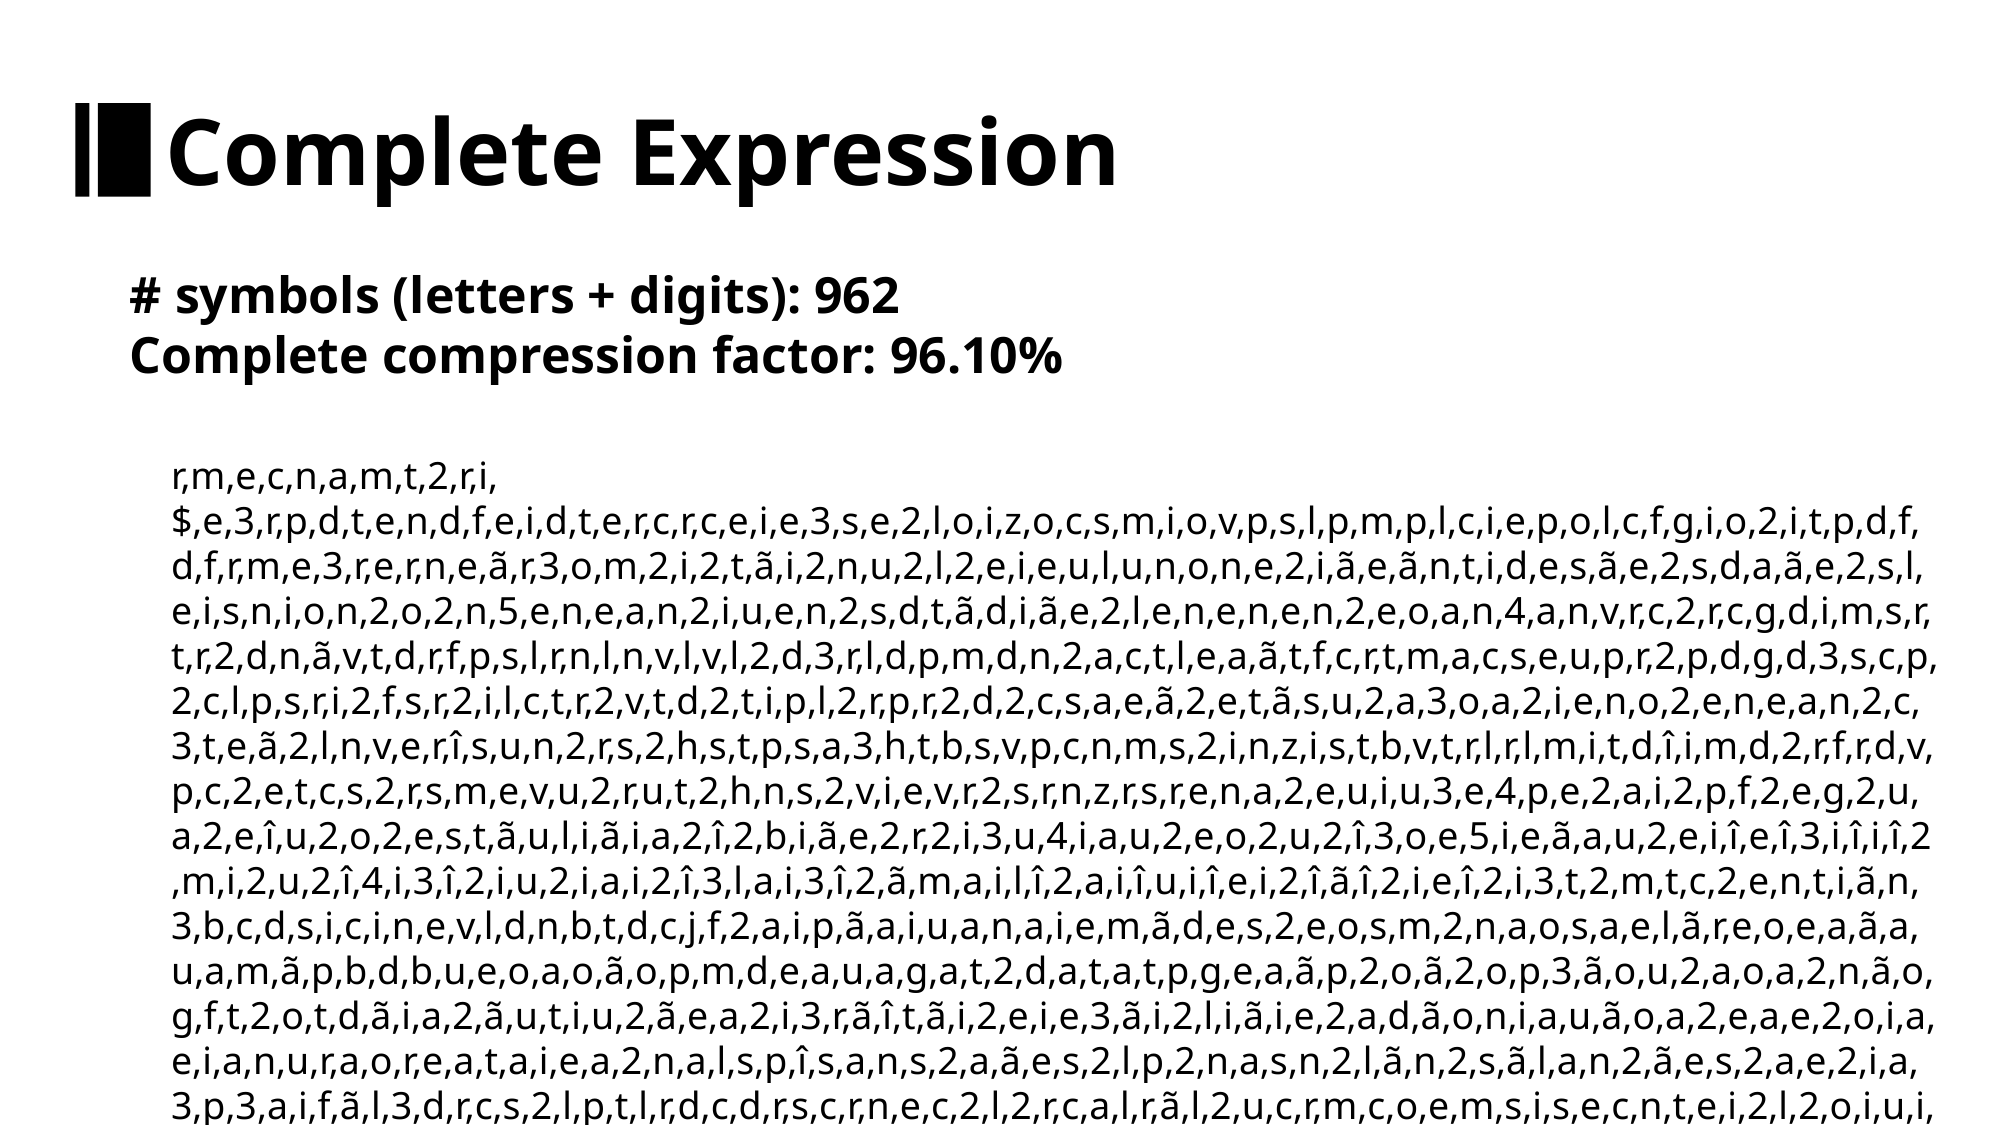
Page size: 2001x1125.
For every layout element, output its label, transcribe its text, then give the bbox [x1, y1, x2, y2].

text_box r,m,e,c,n,a,m,t,2,r,i,$,e,3,r,p,d,t,e,n,d,f,e,i,d,t,e,r,c,r,c,e,i,e,3,s,e,2,l,o,i,z,o,c,s,m,i,o,v,p,s,l,p,m,p,l,c,i,e,p,o,l,c,f,g,i,o,2,i,t,p,d,f,d,f,r,m,e,3,r,e,r,n,e,ã,r,3,o,m,2,i,2,t,ã,i,2,n,u,2,l,2,e,i,e,u,l,u,n,o,n,e,2,i,ã,e,ã,n,t,i,d,e,s,ã,e,2,s,d,a,ã,e,2,s,l,e,i,s,n,i,o,n,2,o,2,n,5,e,n,e,a,n,2,i,u,e,n,2,s,d,t,ã,d,i,ã,e,2,l,e,n,e,n,e,n,2,e,o,a,n,4,a,n,v,r,c,2,r,c,g,d,i,m,s,r,t,r,2,d,n,ã,v,t,d,r,f,p,s,l,r,n,l,n,v,l,v,l,2,d,3,r,l,d,p,m,d,n,2,a,c,t,l,e,a,ã,t,f,c,r,t,m,a,c,s,e,u,p,r,2,p,d,g,d,3,s,c,p,2,c,l,p,s,r,i,2,f,s,r,2,i,l,c,t,r,2,v,t,d,2,t,i,p,l,2,r,p,r,2,d,2,c,s,a,e,ã,2,e,t,ã,s,u,2,a,3,o,a,2,i,e,n,o,2,e,n,e,a,n,2,c,3,t,e,ã,2,l,n,v,e,r,î,s,u,n,2,r,s,2,h,s,t,p,s,a,3,h,t,b,s,v,p,c,n,m,s,2,i,n,z,i,s,t,b,v,t,r,l,r,l,m,i,t,d,î,i,m,d,2,r,f,r,d,v,p,c,2,e,t,c,s,2,r,s,m,e,v,u,2,r,u,t,2,h,n,s,2,v,i,e,v,r,2,s,r,n,z,r,s,r,e,n,a,2,e,u,i,u,3,e,4,p,e,2,a,i,2,p,f,2,e,g,2,u,a,2,e,î,u,2,o,2,e,s,t,ã,u,l,i,ã,i,a,2,î,2,b,i,ã,e,2,r,2,i,3,u,4,i,a,u,2,e,o,2,u,2,î,3,o,e,5,i,e,ã,a,u,2,e,i,î,e,î,3,i,î,i,î,2,m,i,2,u,2,î,4,i,3,î,2,i,u,2,i,a,i,2,î,3,l,a,i,3,î,2,ã,m,a,i,l,î,2,a,i,î,u,i,î,e,i,2,î,ã,î,2,i,e,î,2,i,3,t,2,m,t,c,2,e,n,t,i,ã,n,3,b,c,d,s,i,c,i,n,e,v,l,d,n,b,t,d,c,j,f,2,a,i,p,ã,a,i,u,a,n,a,i,e,m,ã,d,e,s,2,e,o,s,m,2,n,a,o,s,a,e,l,ã,r,e,o,e,a,ã,a,u,a,m,ã,p,b,d,b,u,e,o,a,o,ã,o,p,m,d,e,a,u,a,g,a,t,2,d,a,t,a,t,p,g,e,a,ã,p,2,o,ã,2,o,p,3,ã,o,u,2,a,o,a,2,n,ã,o,g,f,t,2,o,t,d,ã,i,a,2,ã,u,t,i,u,2,ã,e,a,2,i,3,r,ã,î,t,ã,i,2,e,i,e,3,ã,i,2,l,i,ã,i,e,2,a,d,ã,o,n,i,a,u,ã,o,a,2,e,a,e,2,o,i,a,e,i,a,n,u,r,a,o,r,e,a,t,a,i,e,a,2,n,a,l,s,p,î,s,a,n,s,2,a,ã,e,s,2,l,p,2,n,a,s,n,2,l,ã,n,2,s,ã,l,a,n,2,ã,e,s,2,a,e,2,i,a,3,p,3,a,i,f,ã,l,3,d,r,c,s,2,l,p,t,l,r,d,c,d,r,s,c,r,n,e,c,2,l,2,r,c,a,l,r,ã,l,2,u,c,r,m,c,o,e,m,s,i,s,e,c,n,t,e,i,2,l,2,o,i,u,i,u,n,a,e,a,e,n,ã,a,3,r,t,c,n,t,d,j,t,s,z,g,s,g,s,d,r,d,t,2,c,r,n,v,s,t,s,z,f,r,p,m,2,f,c,p,r,s,2,t,r,s,r,2,c,r,p,b,r,2,i,m,a,e,i,t,e,i,d,2,s,l,s,t,c,2,l,m,g,t,c,l,i,m,2,i,l,d,l,c,i,a,2,c,a,r,c [156, 444, 1954, 1125]
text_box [75, 86, 1574, 436]
